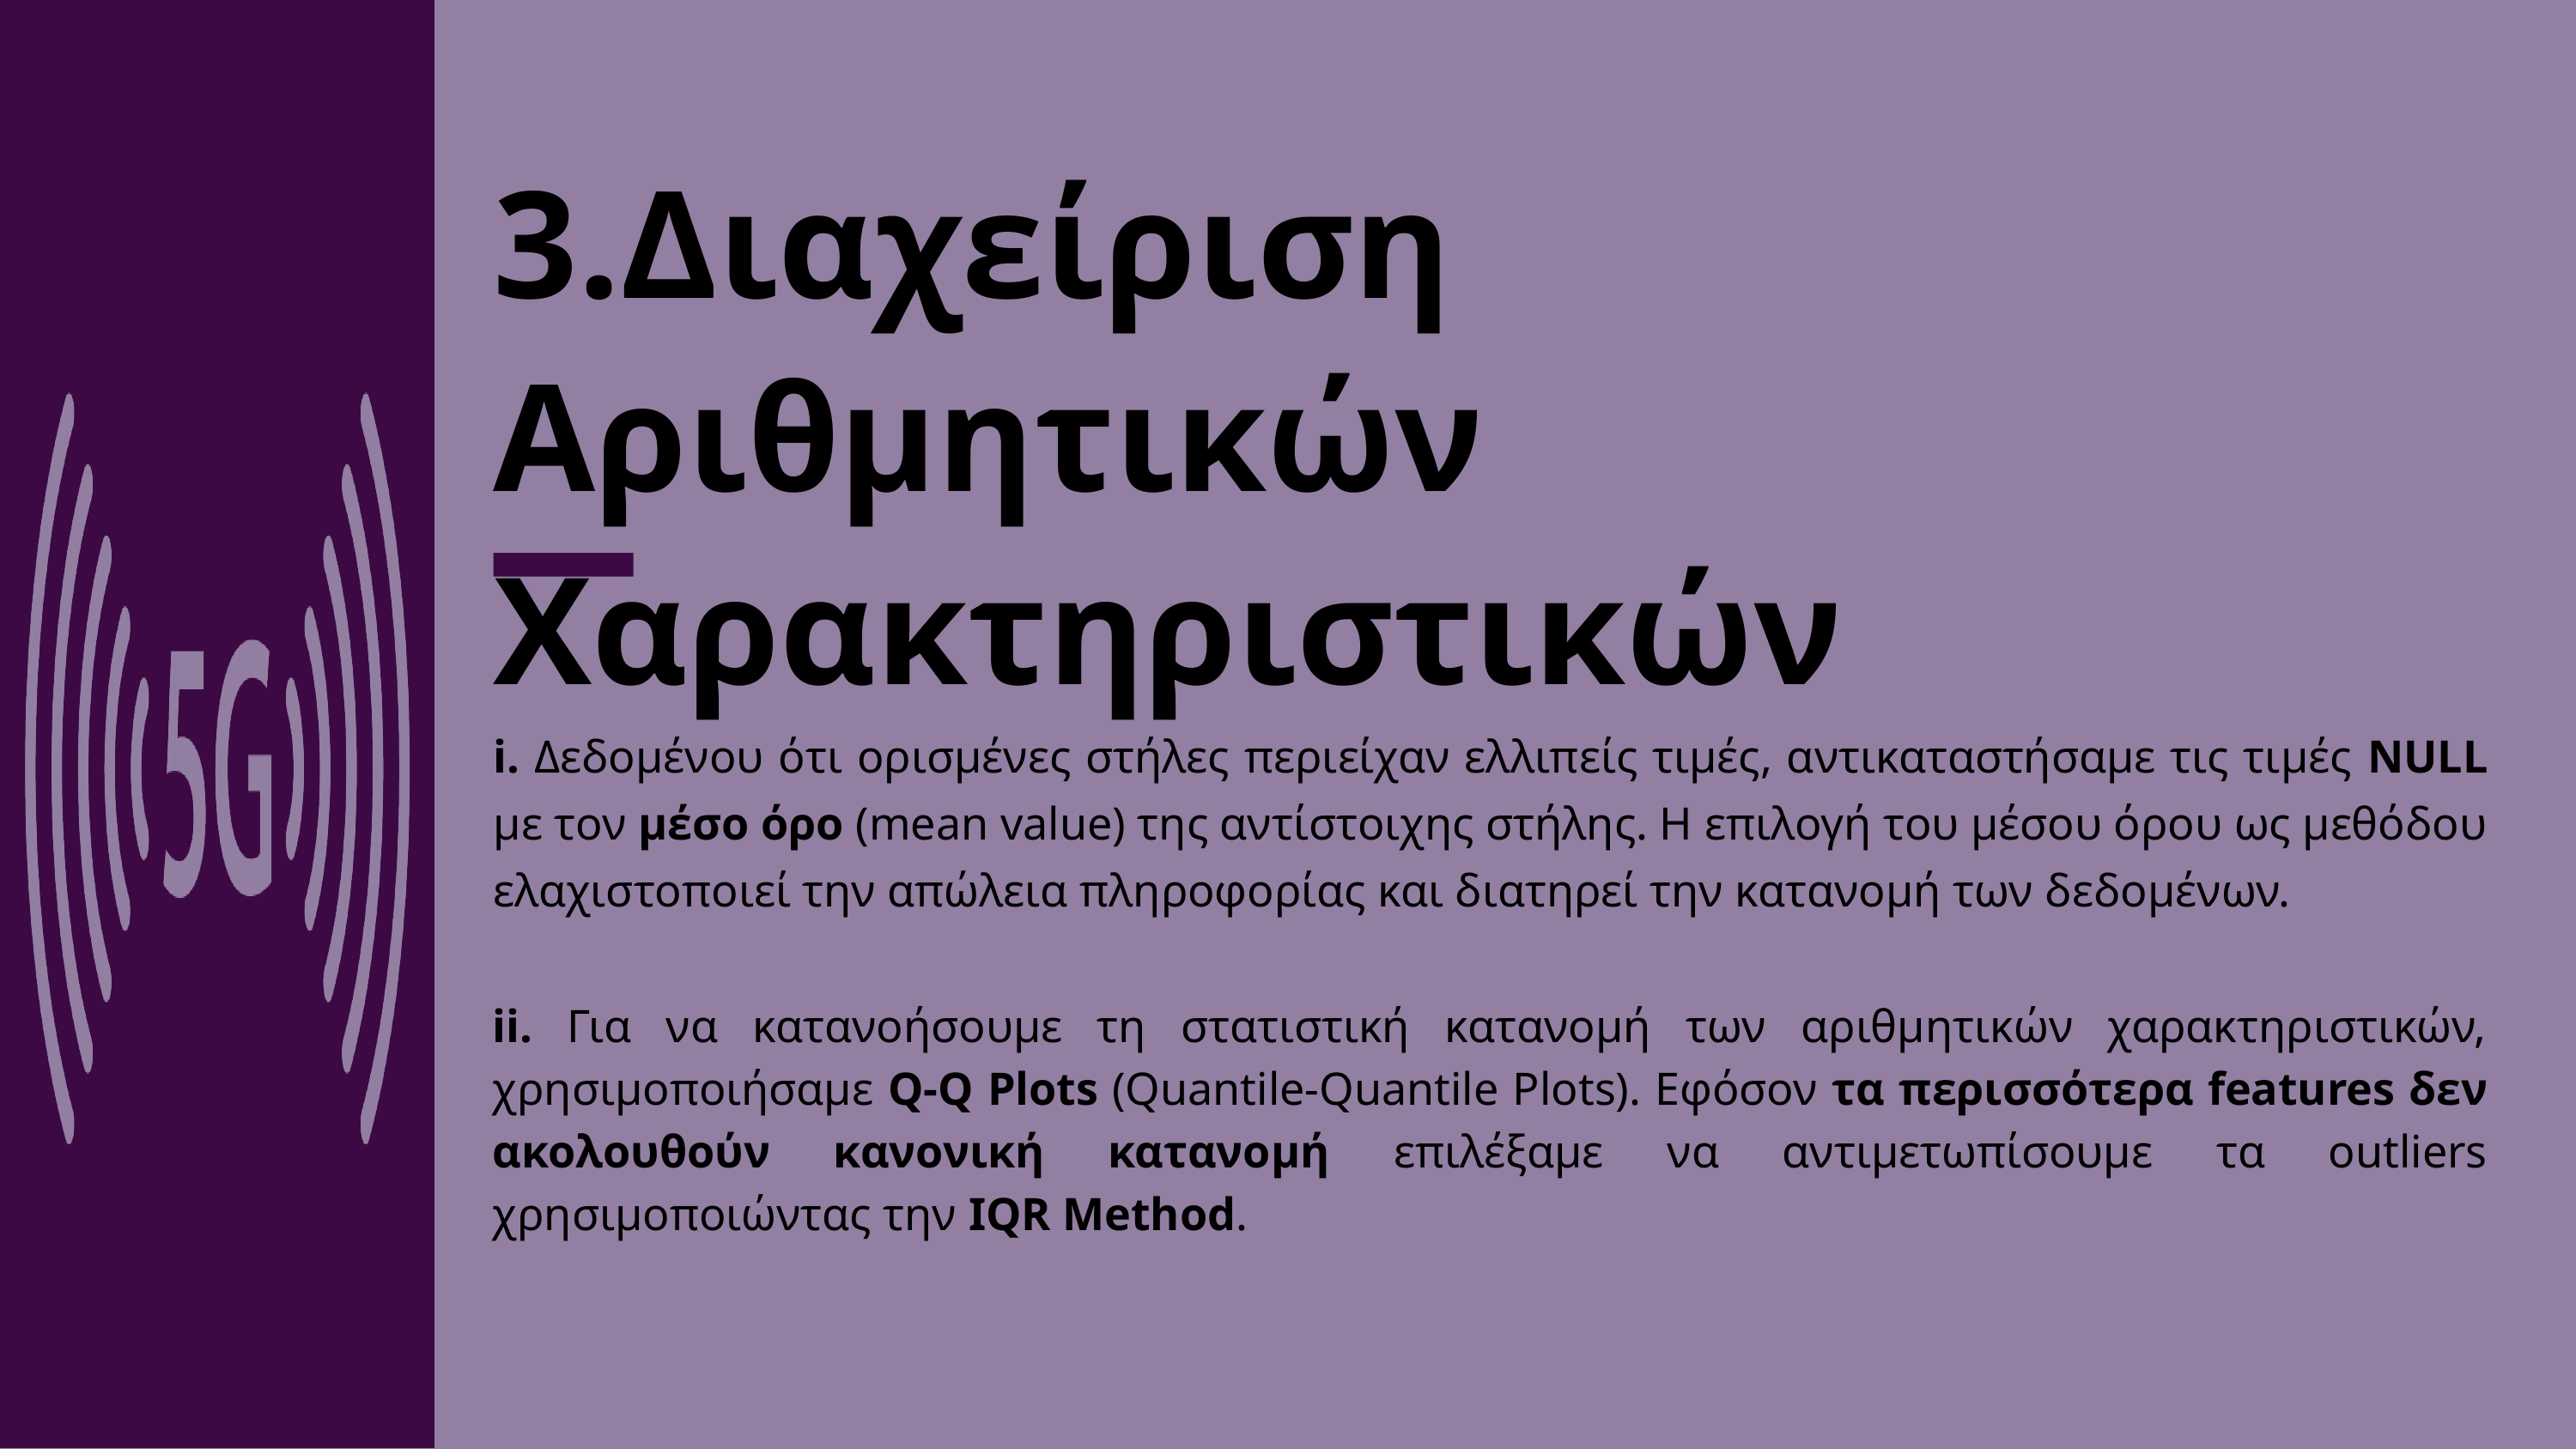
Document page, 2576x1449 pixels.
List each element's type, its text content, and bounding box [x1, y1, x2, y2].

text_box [0, 0, 435, 1449]
text_box 3.Διαχείριση Αριθμητικών Χαρακτηριστικών [493, 135, 2403, 714]
text_box ii. Για να κατανοήσουμε τη στατιστική κατανομή των αριθμητικών χαρακτηριστικών, χρησιμοποιήσαμε Q-Q Plots (Quantile-Quantile Plots). Εφόσον τα περισσότερα features δεν ακολουθούν κανονική κατανομή επιλέξαμε να αντιμετωπίσουμε τα outliers χρησιμοποιώντας την IQR Method. [492, 988, 2488, 1240]
text_box i. Δεδομένου ότι ορισμένες στήλες περιείχαν ελλιπείς τιμές, αντικαταστήσαμε τις τιμές NULL με τον μέσο όρο (mean value) της αντίστοιχης στήλης. Η επιλογή του μέσου όρου ως μεθόδου ελαχιστοποιεί την απώλεια πληροφορίας και διατηρεί την κατανομή των δεδομένων. [493, 714, 2488, 917]
text_box [493, 553, 634, 577]
